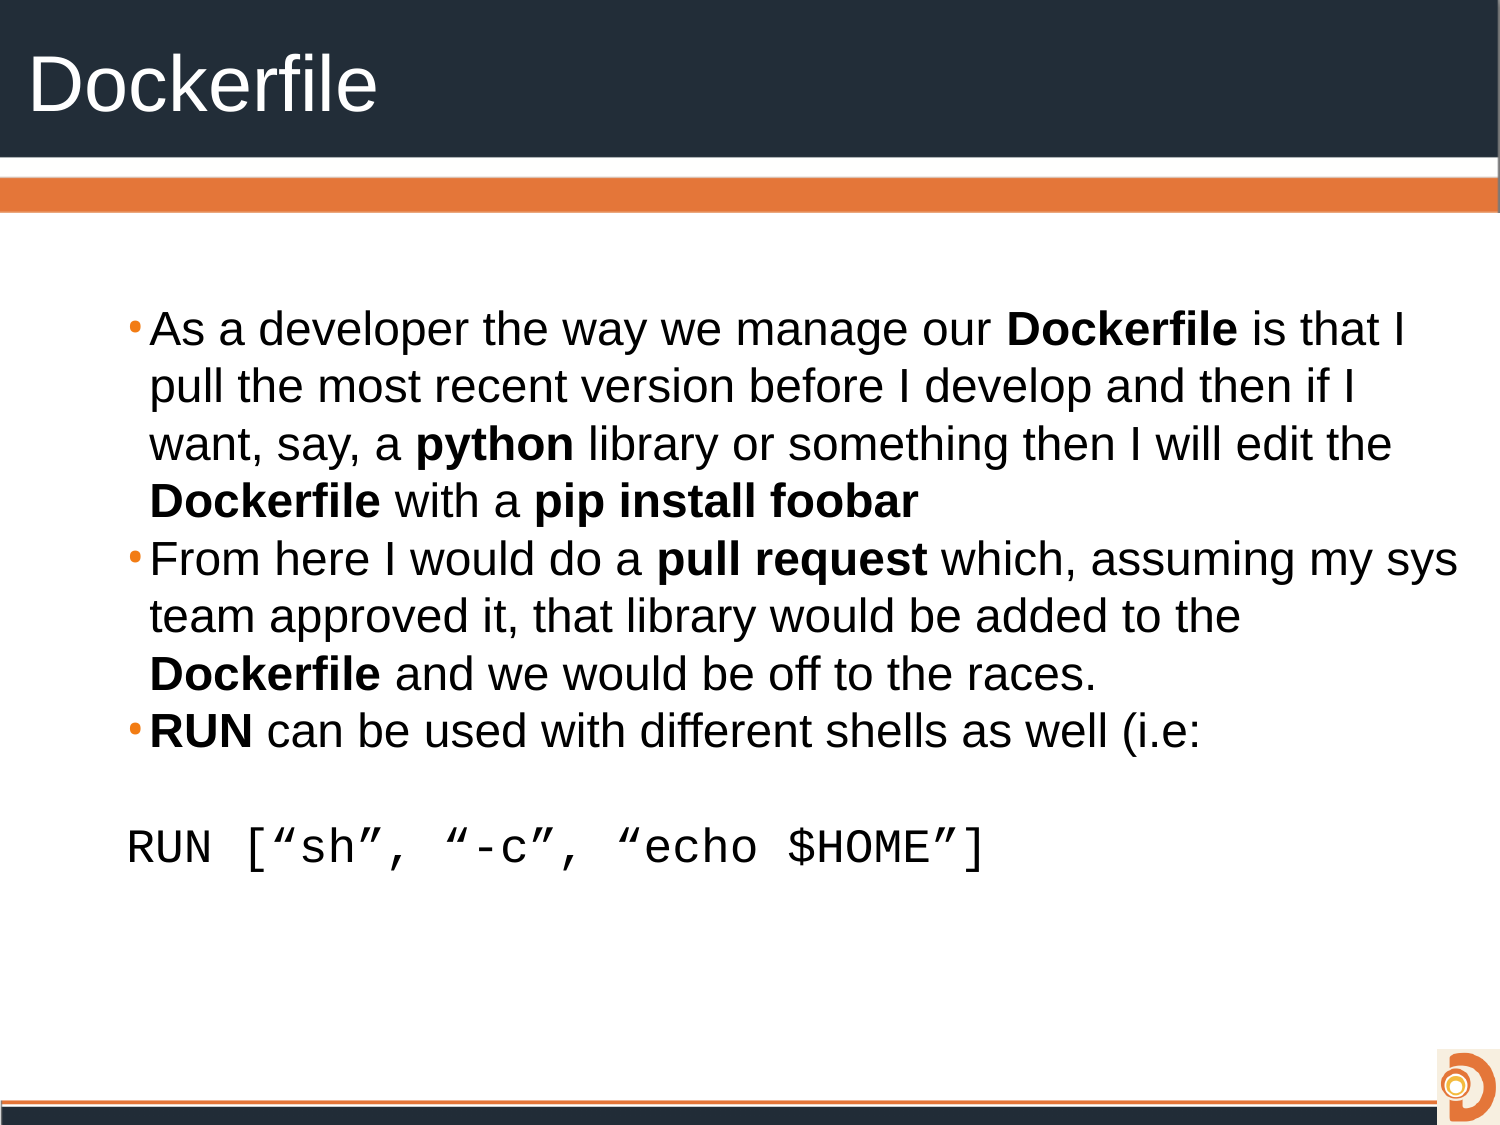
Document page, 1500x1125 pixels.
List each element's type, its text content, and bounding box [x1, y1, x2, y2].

picture [0, 0, 1500, 213]
title Dockerfile [12, 24, 1488, 136]
picture [2, 1049, 1500, 1125]
list As a developer the way we manage our Dockerfile is that I pull the most recent version before I develop and then if I want, say, a python library or something then I will edit the Dockerfile with a pip install foobar From here I would do a pull request which, assuming my sys team approved it, that library would be added to the Dockerfile and we would be off to the races. RUN can be used with different shells as well (i.e: RUN [“sh”, “-c”, “echo $HOME”] [12, 224, 1488, 1050]
text_box [235, 518, 266, 570]
